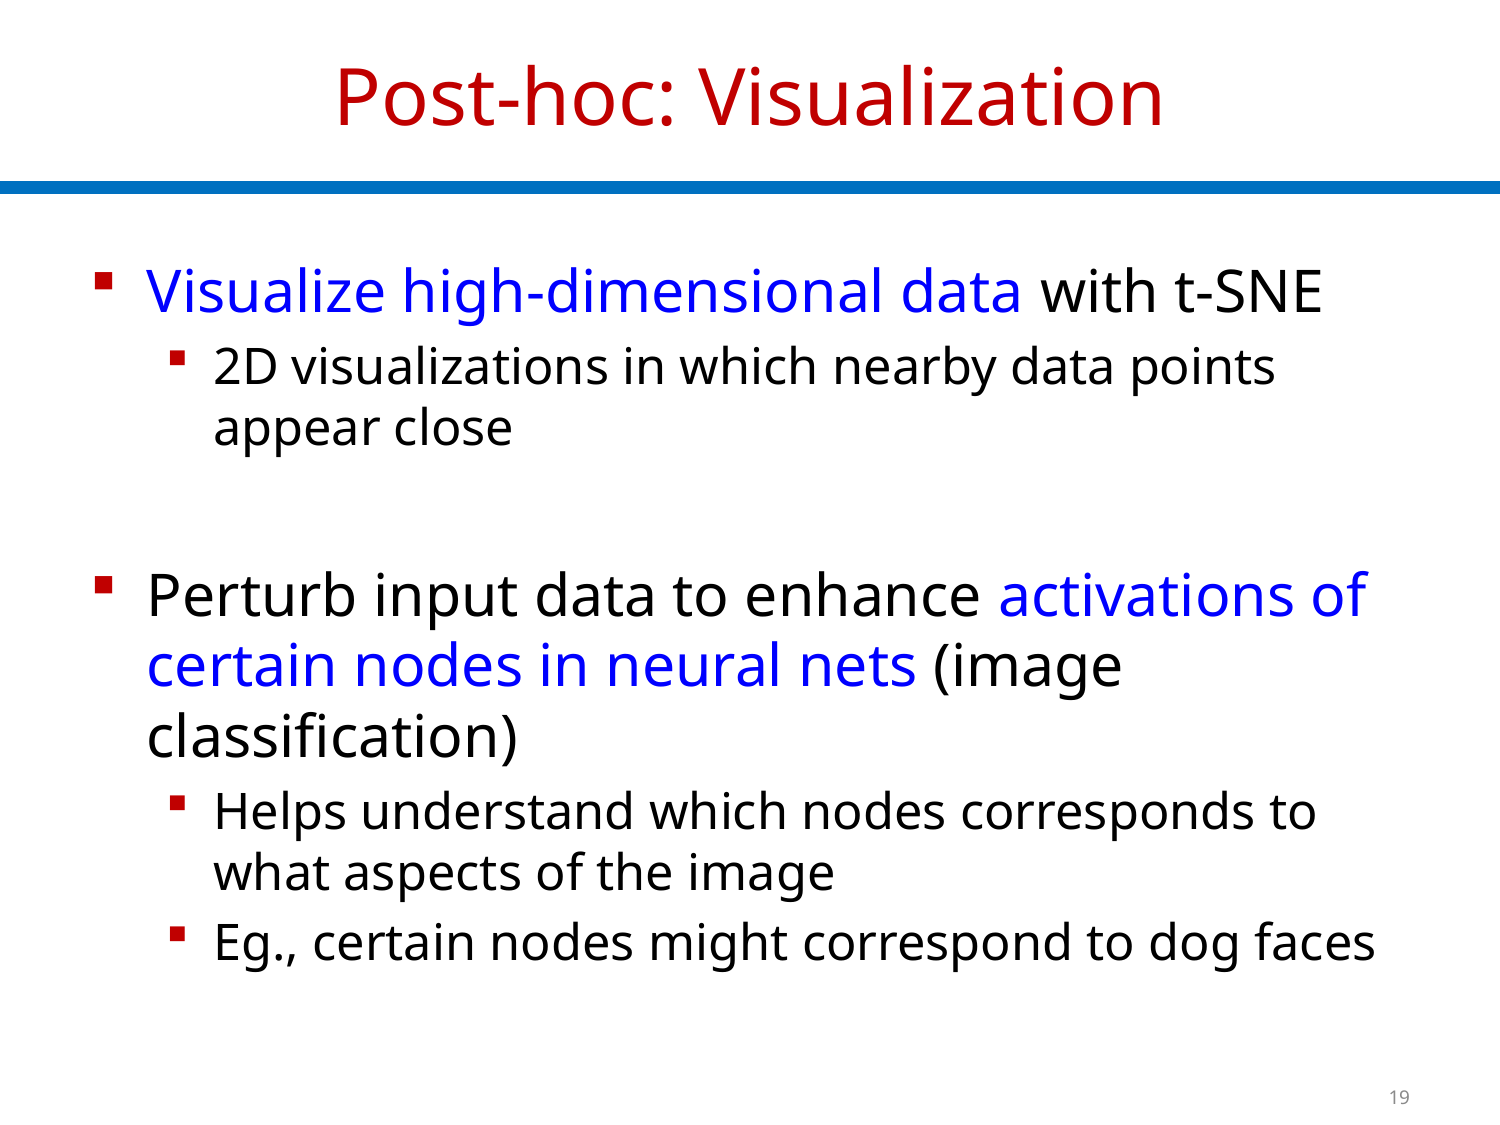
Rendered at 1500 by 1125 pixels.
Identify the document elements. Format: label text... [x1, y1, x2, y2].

slide_number 19 [1074, 1085, 1425, 1112]
list Visualize high-dimensional data with t-SNE 2D visualizations in which nearby data points appear close Perturb input data to enhance activations of certain nodes in neural nets (image classification) Helps understand which nodes corresponds to what aspects of the image Eg., certain nodes might correspond to dog faces [75, 245, 1425, 1096]
title Post-hoc: Visualization [0, 0, 1500, 188]
